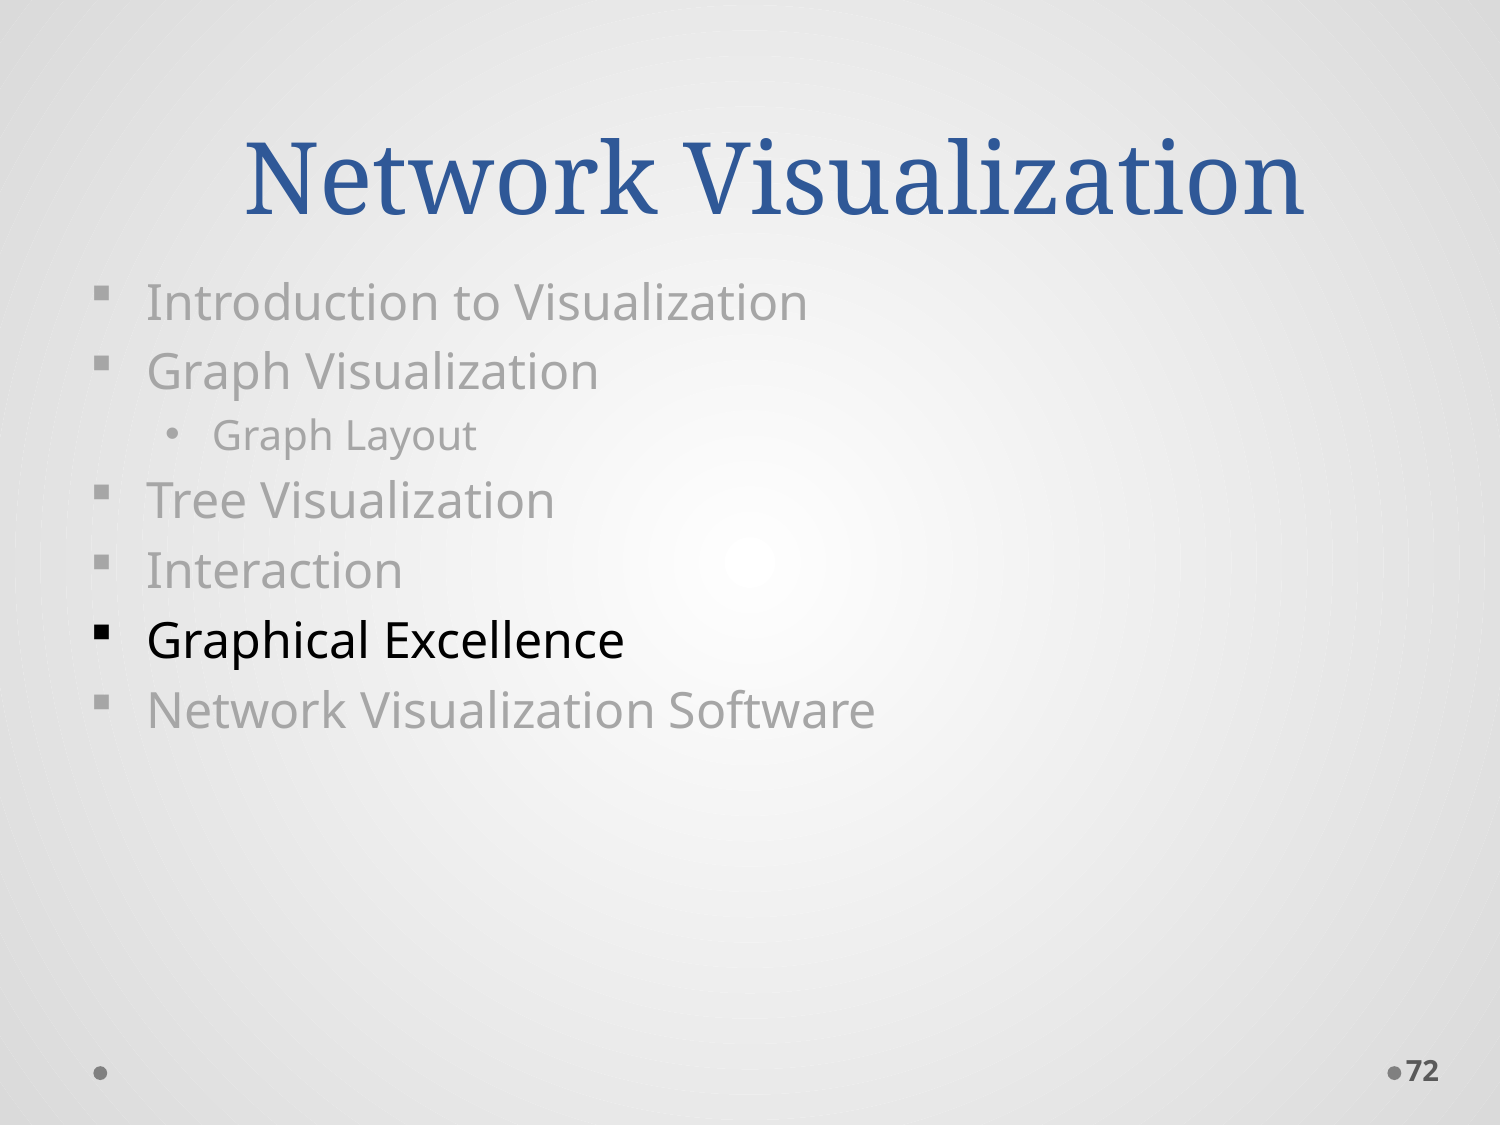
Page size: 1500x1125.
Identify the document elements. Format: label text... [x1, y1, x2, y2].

slide_number 72 [1401, 1042, 1494, 1103]
list Introduction to Visualization Graph Visualization Graph Layout Tree Visualization Interaction Graphical Excellence Network Visualization Software [75, 262, 1425, 1005]
title Network Visualization [75, 27, 1476, 242]
